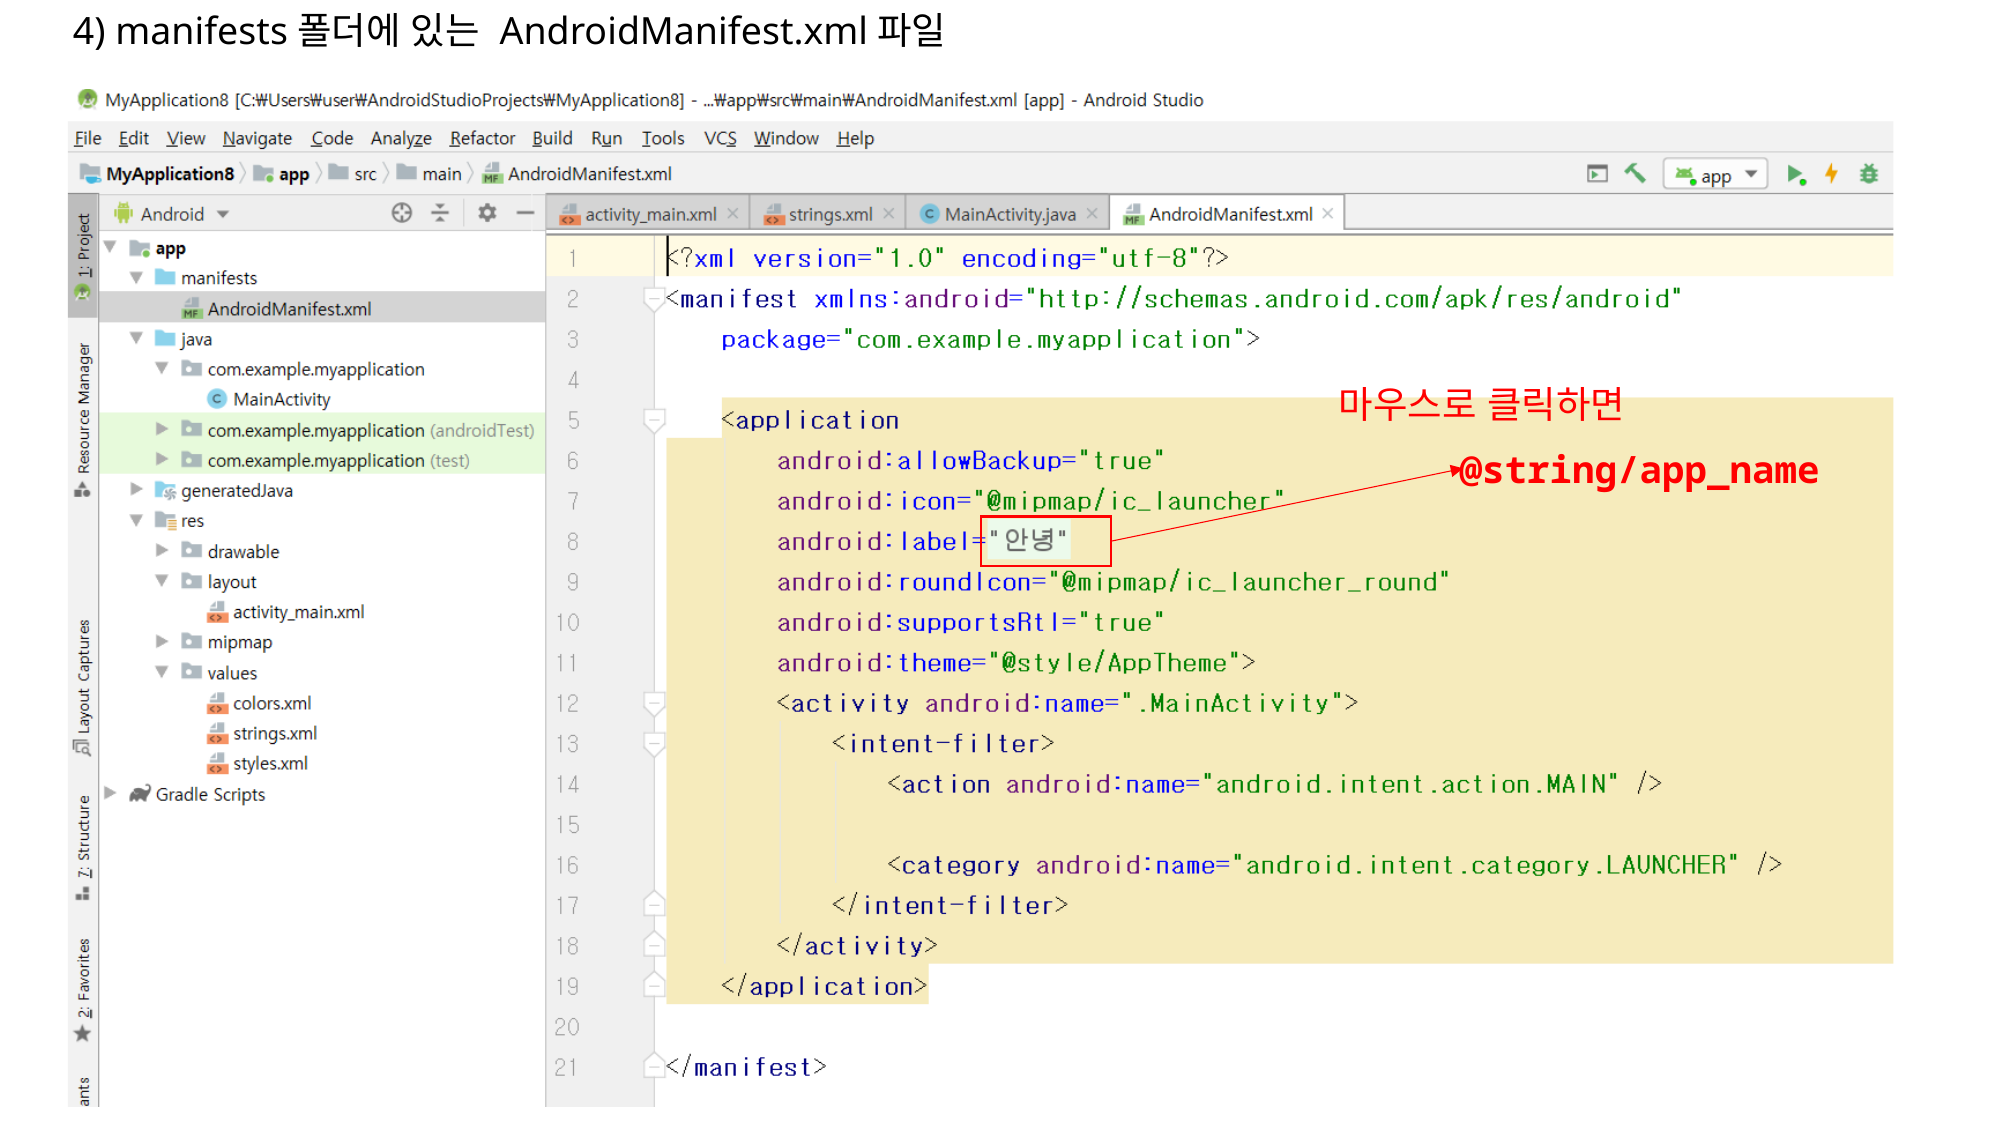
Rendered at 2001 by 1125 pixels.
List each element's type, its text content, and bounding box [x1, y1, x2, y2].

text_box 4) manifests폴더에 있는 AndroidManifest.xml파일 [58, 0, 961, 60]
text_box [1110, 468, 1464, 542]
picture [67, 89, 1894, 1107]
